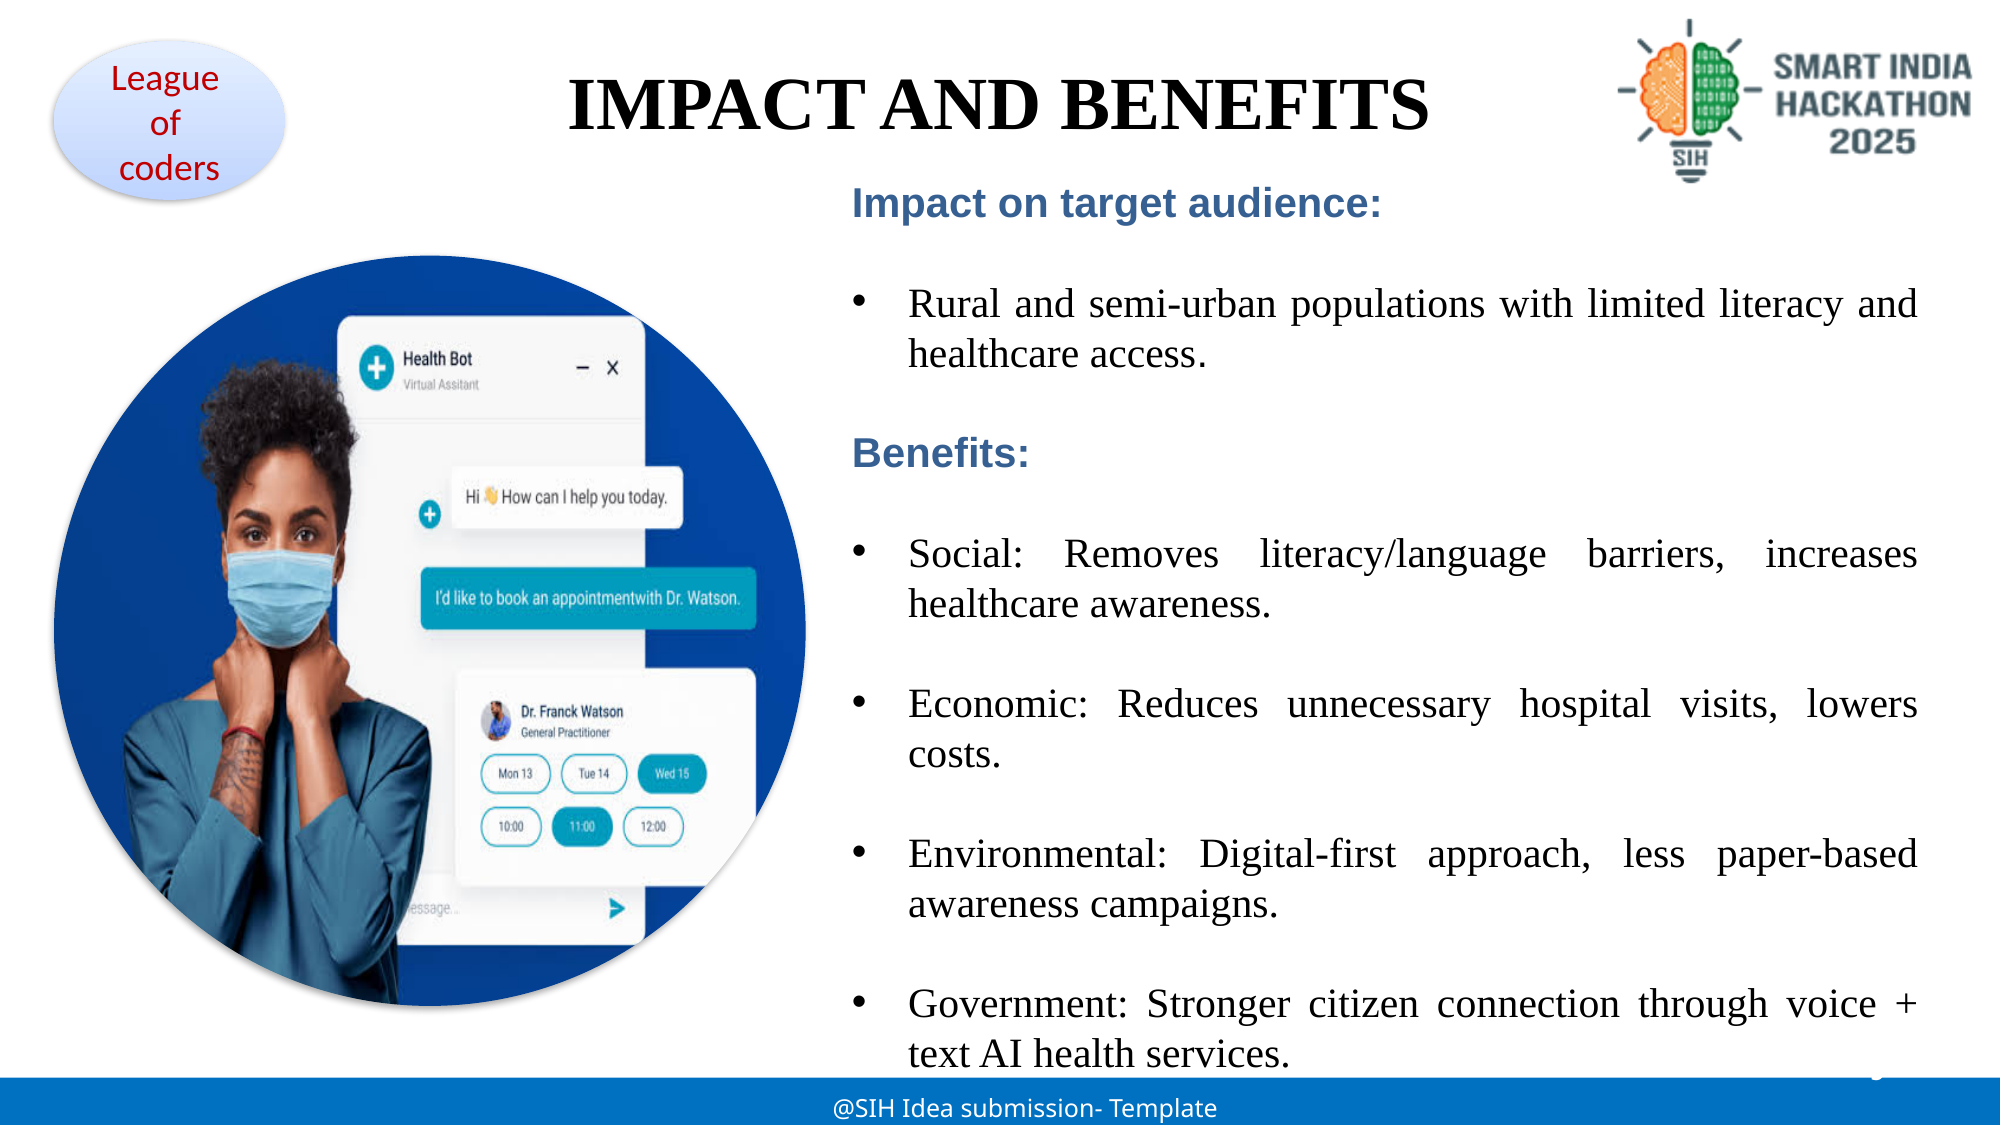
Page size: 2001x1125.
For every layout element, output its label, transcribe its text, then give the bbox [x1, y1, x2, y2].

picture [1614, 9, 1977, 194]
text_box [1289, 1077, 2000, 1125]
text_box [53, 254, 807, 1007]
footer @SIH Idea submission- Template [762, 1077, 1289, 1125]
text_box [0, 1077, 762, 1125]
title IMPACT AND BENEFITS [99, 5, 1901, 194]
text_box Impact on target audience: Rural and semi-urban populations with limited literacy and healthcare access. Benefits: Social: Removes literacy/language barriers, increases healthcare awareness. Economic: Reduces unnecessary hospital visits, lowers costs. Environmental: Digital-first approach, less paper-based awareness campaigns. Government: Stronger citizen connection through voice + text AI health services. [837, 168, 1934, 1069]
slide_number 5 [1433, 1042, 1900, 1103]
text_box League of coders [53, 41, 286, 200]
